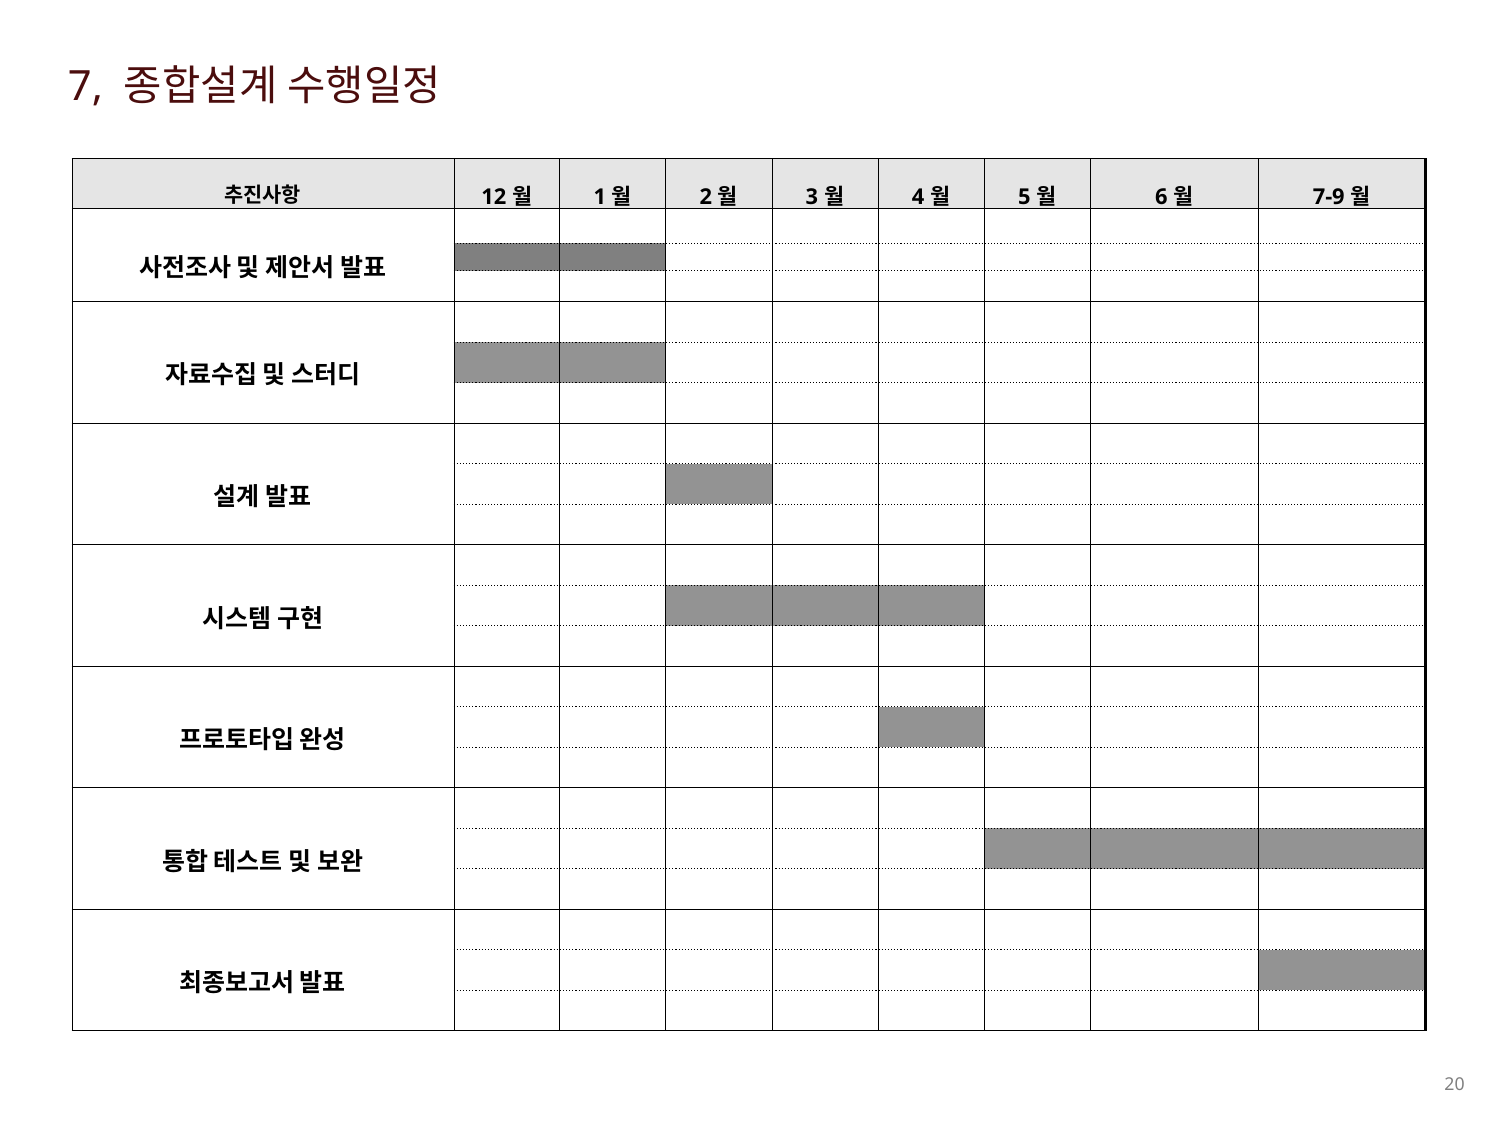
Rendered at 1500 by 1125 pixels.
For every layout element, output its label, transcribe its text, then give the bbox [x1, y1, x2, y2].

table_cell [1091, 747, 1258, 787]
table_header 12월 [455, 159, 559, 208]
table_cell [879, 828, 984, 869]
table_cell [985, 209, 1090, 243]
table_cell [773, 271, 878, 301]
table_cell [1259, 243, 1424, 271]
table_cell [455, 788, 559, 828]
table_cell [1259, 707, 1424, 747]
table_cell [455, 585, 559, 626]
table_cell [879, 950, 984, 990]
table_cell [560, 424, 665, 464]
table_cell [455, 626, 559, 666]
table_cell [985, 667, 1090, 707]
table_cell [455, 545, 559, 585]
table_cell [773, 990, 878, 1030]
table_cell [773, 424, 878, 464]
table_cell [1091, 869, 1258, 909]
table_cell [879, 383, 984, 423]
table_cell [560, 464, 665, 504]
table_cell [1259, 950, 1424, 990]
table_cell [1091, 585, 1258, 626]
text_box 7, 종합설계 수행일정 [52, 51, 1200, 117]
table_cell [1091, 626, 1258, 666]
table_cell [773, 383, 878, 423]
table_cell [1091, 504, 1258, 544]
table_cell [879, 243, 984, 271]
table_header 추진사항 [73, 159, 454, 208]
table_cell [985, 424, 1090, 464]
table_cell [560, 667, 665, 707]
table_cell [455, 464, 559, 504]
table_cell [773, 342, 878, 383]
table_cell 통합 테스트 및 보완 [73, 788, 454, 909]
table_cell [773, 464, 878, 504]
table_cell [560, 545, 665, 585]
table_cell [455, 910, 559, 950]
table_cell [1091, 990, 1258, 1030]
table_cell [1091, 464, 1258, 504]
table_cell [455, 302, 559, 342]
table_cell [879, 910, 984, 950]
table_cell 프로토타입 완성 [73, 667, 454, 787]
table_cell [773, 747, 878, 787]
table_cell [1259, 747, 1424, 787]
table_cell [1259, 504, 1424, 544]
table_cell [1259, 626, 1424, 666]
table_cell [879, 869, 984, 909]
table_cell [455, 869, 559, 909]
table_cell [1091, 209, 1258, 243]
table_cell 최종보고서 발표 [73, 910, 454, 1030]
table_cell [666, 209, 772, 243]
table_cell [666, 424, 772, 464]
table_cell [1091, 788, 1258, 828]
table_cell 설계 발표 [73, 424, 454, 544]
table_cell [455, 747, 559, 787]
table_cell [985, 464, 1090, 504]
table_cell [666, 747, 772, 787]
table_cell [1091, 342, 1258, 383]
table_cell [666, 243, 772, 271]
table_cell [560, 271, 665, 301]
table_cell [666, 990, 772, 1030]
table_header 7-9월 [1259, 159, 1424, 208]
table_cell [560, 707, 665, 747]
table_cell [879, 545, 984, 585]
table_cell [879, 667, 984, 707]
table_cell [773, 585, 878, 626]
table_cell [666, 585, 772, 626]
table_cell [1091, 302, 1258, 342]
table_cell [1259, 209, 1424, 243]
table_cell [666, 342, 772, 383]
table_cell [879, 424, 984, 464]
table_cell [1091, 424, 1258, 464]
table_cell [666, 828, 772, 869]
table_cell [1091, 271, 1258, 301]
table_cell [773, 788, 878, 828]
table_cell [666, 383, 772, 423]
table_cell [455, 504, 559, 544]
table_cell [666, 667, 772, 707]
table_cell [455, 828, 559, 869]
table_cell [666, 504, 772, 544]
table_cell [773, 828, 878, 869]
table_cell [879, 209, 984, 243]
table_cell [666, 950, 772, 990]
table_cell [985, 788, 1090, 828]
table_cell [455, 271, 559, 301]
table_cell [560, 990, 665, 1030]
table_cell [666, 626, 772, 666]
table_cell [1259, 788, 1424, 828]
table_cell [773, 243, 878, 271]
table_cell [773, 504, 878, 544]
table_cell [560, 747, 665, 787]
table_cell [1259, 383, 1424, 423]
table_cell [985, 383, 1090, 423]
table_cell [985, 302, 1090, 342]
table_cell [455, 209, 559, 243]
table_cell [773, 667, 878, 707]
table_cell [985, 707, 1090, 747]
table_cell [560, 869, 665, 909]
table_header 2월 [666, 159, 772, 208]
table_cell [879, 585, 984, 626]
table_cell [560, 342, 665, 383]
table_cell [560, 788, 665, 828]
table_cell [985, 990, 1090, 1030]
table_cell [879, 302, 984, 342]
table_cell [666, 302, 772, 342]
table_cell [1091, 667, 1258, 707]
table_cell [455, 243, 559, 271]
table_header 3월 [773, 159, 878, 208]
table_cell [666, 869, 772, 909]
table_cell [985, 271, 1090, 301]
table_cell [773, 707, 878, 747]
table_cell [1259, 302, 1424, 342]
table_cell [985, 828, 1090, 869]
table_cell [1259, 464, 1424, 504]
table_cell [879, 342, 984, 383]
table_cell [773, 302, 878, 342]
table_cell [1259, 990, 1424, 1030]
table_cell [879, 707, 984, 747]
table_cell [773, 869, 878, 909]
table_cell [773, 209, 878, 243]
table_cell [985, 545, 1090, 585]
table_cell [773, 626, 878, 666]
table_cell [1091, 243, 1258, 271]
table_cell [560, 585, 665, 626]
table_cell [560, 504, 665, 544]
table_cell [666, 271, 772, 301]
table_cell [666, 788, 772, 828]
table_cell [985, 504, 1090, 544]
table_cell [455, 424, 559, 464]
table_cell [1259, 869, 1424, 909]
table_cell [666, 707, 772, 747]
table_cell [879, 788, 984, 828]
table_cell [666, 464, 772, 504]
table_cell [455, 667, 559, 707]
table_cell [985, 747, 1090, 787]
table_cell [455, 950, 559, 990]
table_cell [879, 464, 984, 504]
table_cell [1259, 424, 1424, 464]
table_cell [985, 585, 1090, 626]
table_cell [879, 626, 984, 666]
table_cell [1091, 545, 1258, 585]
table_cell 시스템 구현 [73, 545, 454, 666]
table_cell [1259, 667, 1424, 707]
table_cell [1091, 828, 1258, 869]
table_cell [455, 342, 559, 383]
table_cell 자료수집 및 스터디 [73, 302, 454, 423]
table_cell [879, 990, 984, 1030]
table_header 4월 [879, 159, 984, 208]
table_cell [560, 302, 665, 342]
table_cell [773, 910, 878, 950]
table_cell [560, 950, 665, 990]
table_cell [879, 271, 984, 301]
table_header 5월 [985, 159, 1090, 208]
table_cell [985, 243, 1090, 271]
table_cell [1259, 585, 1424, 626]
table_cell [879, 747, 984, 787]
table_cell [455, 707, 559, 747]
table_cell [1091, 707, 1258, 747]
table_cell 사전조사 및 제안서 발표 [73, 209, 454, 301]
table_cell [773, 545, 878, 585]
table_cell [985, 626, 1090, 666]
table_cell [560, 209, 665, 243]
table_cell [1091, 383, 1258, 423]
table_cell [560, 828, 665, 869]
table_cell [560, 243, 665, 271]
table_cell [1259, 271, 1424, 301]
table_cell [560, 383, 665, 423]
table_cell [455, 383, 559, 423]
table_cell [985, 910, 1090, 950]
table_cell [455, 990, 559, 1030]
table_cell [1259, 342, 1424, 383]
table_cell [1091, 950, 1258, 990]
table_cell [560, 626, 665, 666]
table_cell [1259, 828, 1424, 869]
table_cell [560, 910, 665, 950]
table_cell [1091, 910, 1258, 950]
table_cell [985, 342, 1090, 383]
table_cell [1259, 545, 1424, 585]
table_cell [666, 910, 772, 950]
table_cell [879, 504, 984, 544]
table_cell [773, 950, 878, 990]
table_cell [985, 950, 1090, 990]
table_cell [666, 545, 772, 585]
table_header 6월 [1091, 159, 1258, 208]
table_cell [985, 869, 1090, 909]
table_cell [1259, 910, 1424, 950]
table_header 1월 [560, 159, 665, 208]
